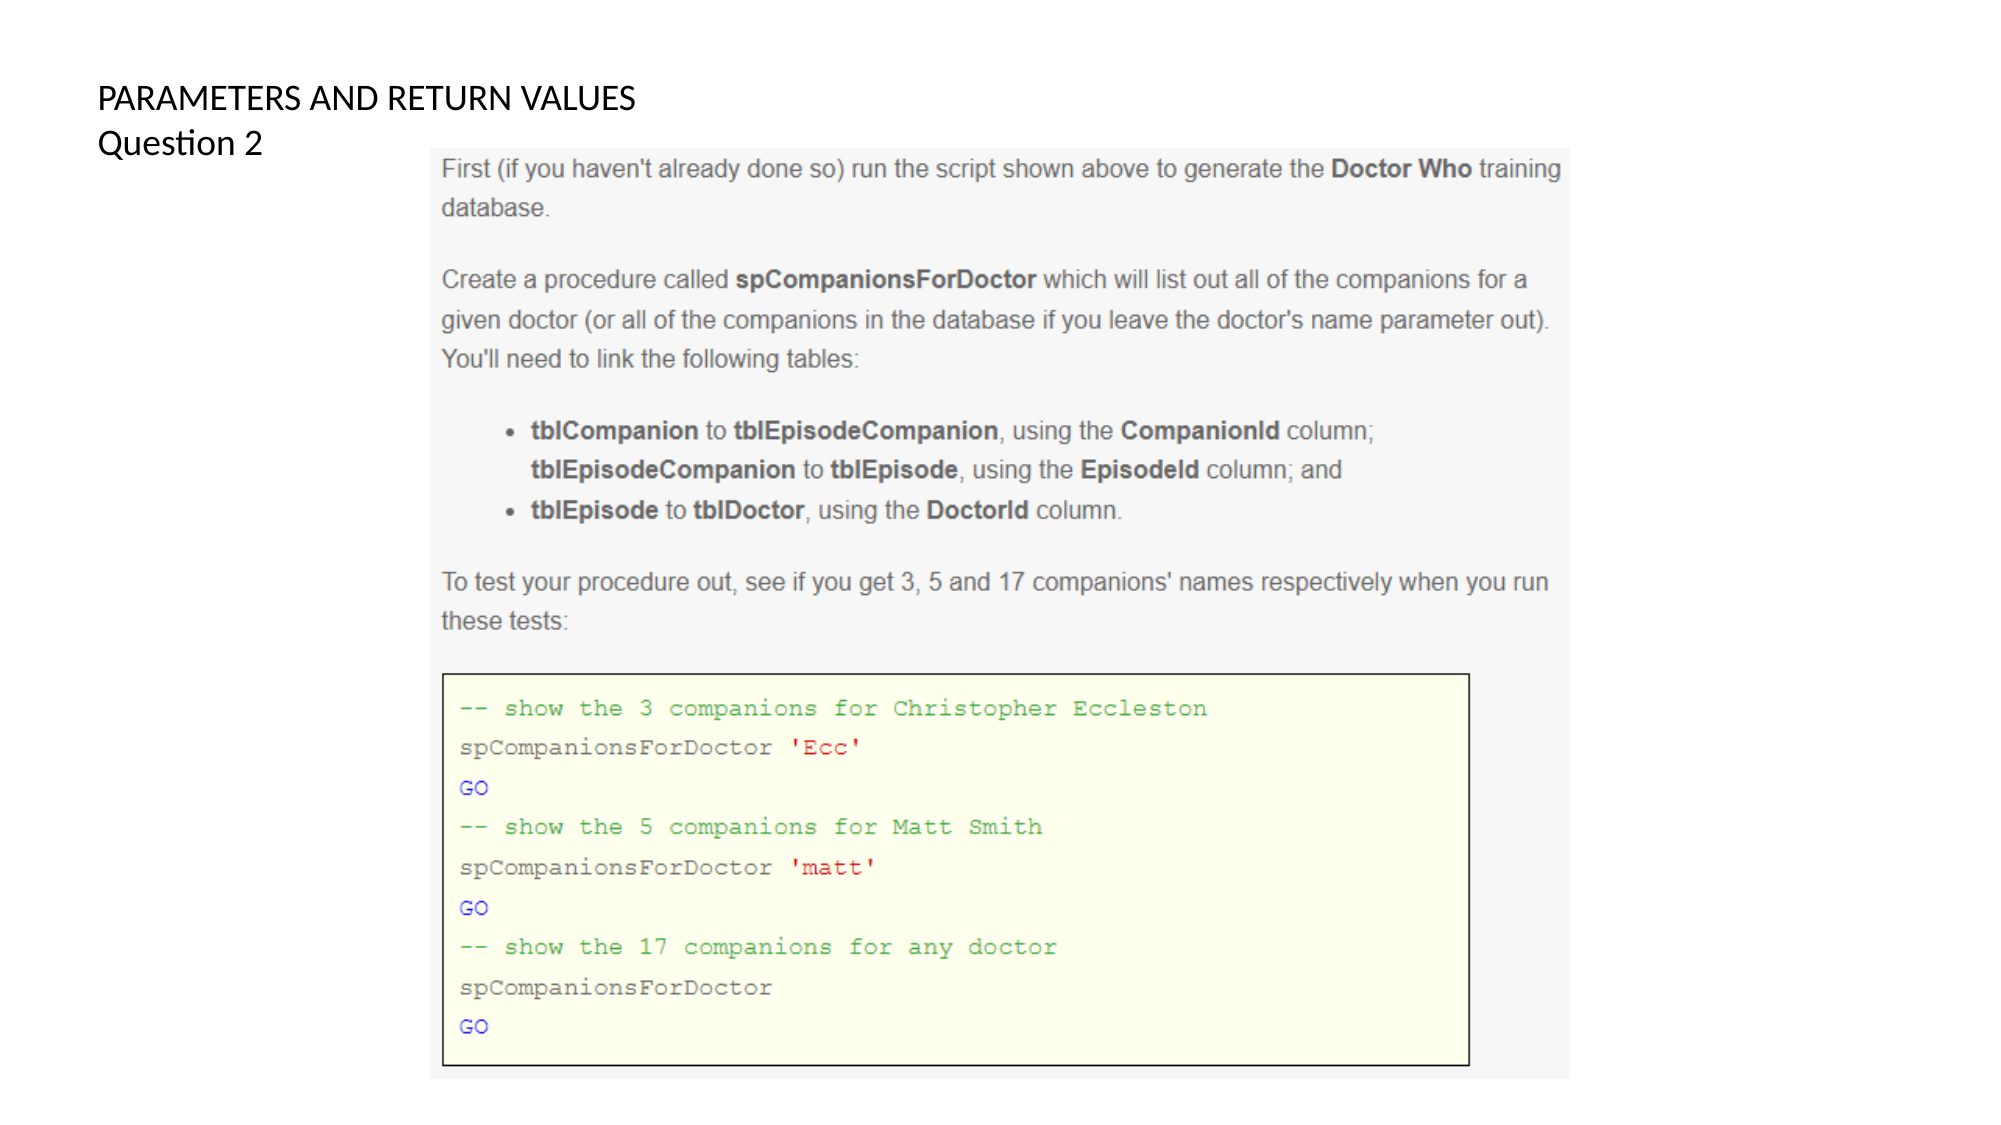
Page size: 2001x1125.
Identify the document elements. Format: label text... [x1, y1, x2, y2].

text_box PARAMETERS AND RETURN VALUES Question 2 [82, 65, 1083, 171]
picture [430, 148, 1570, 1080]
